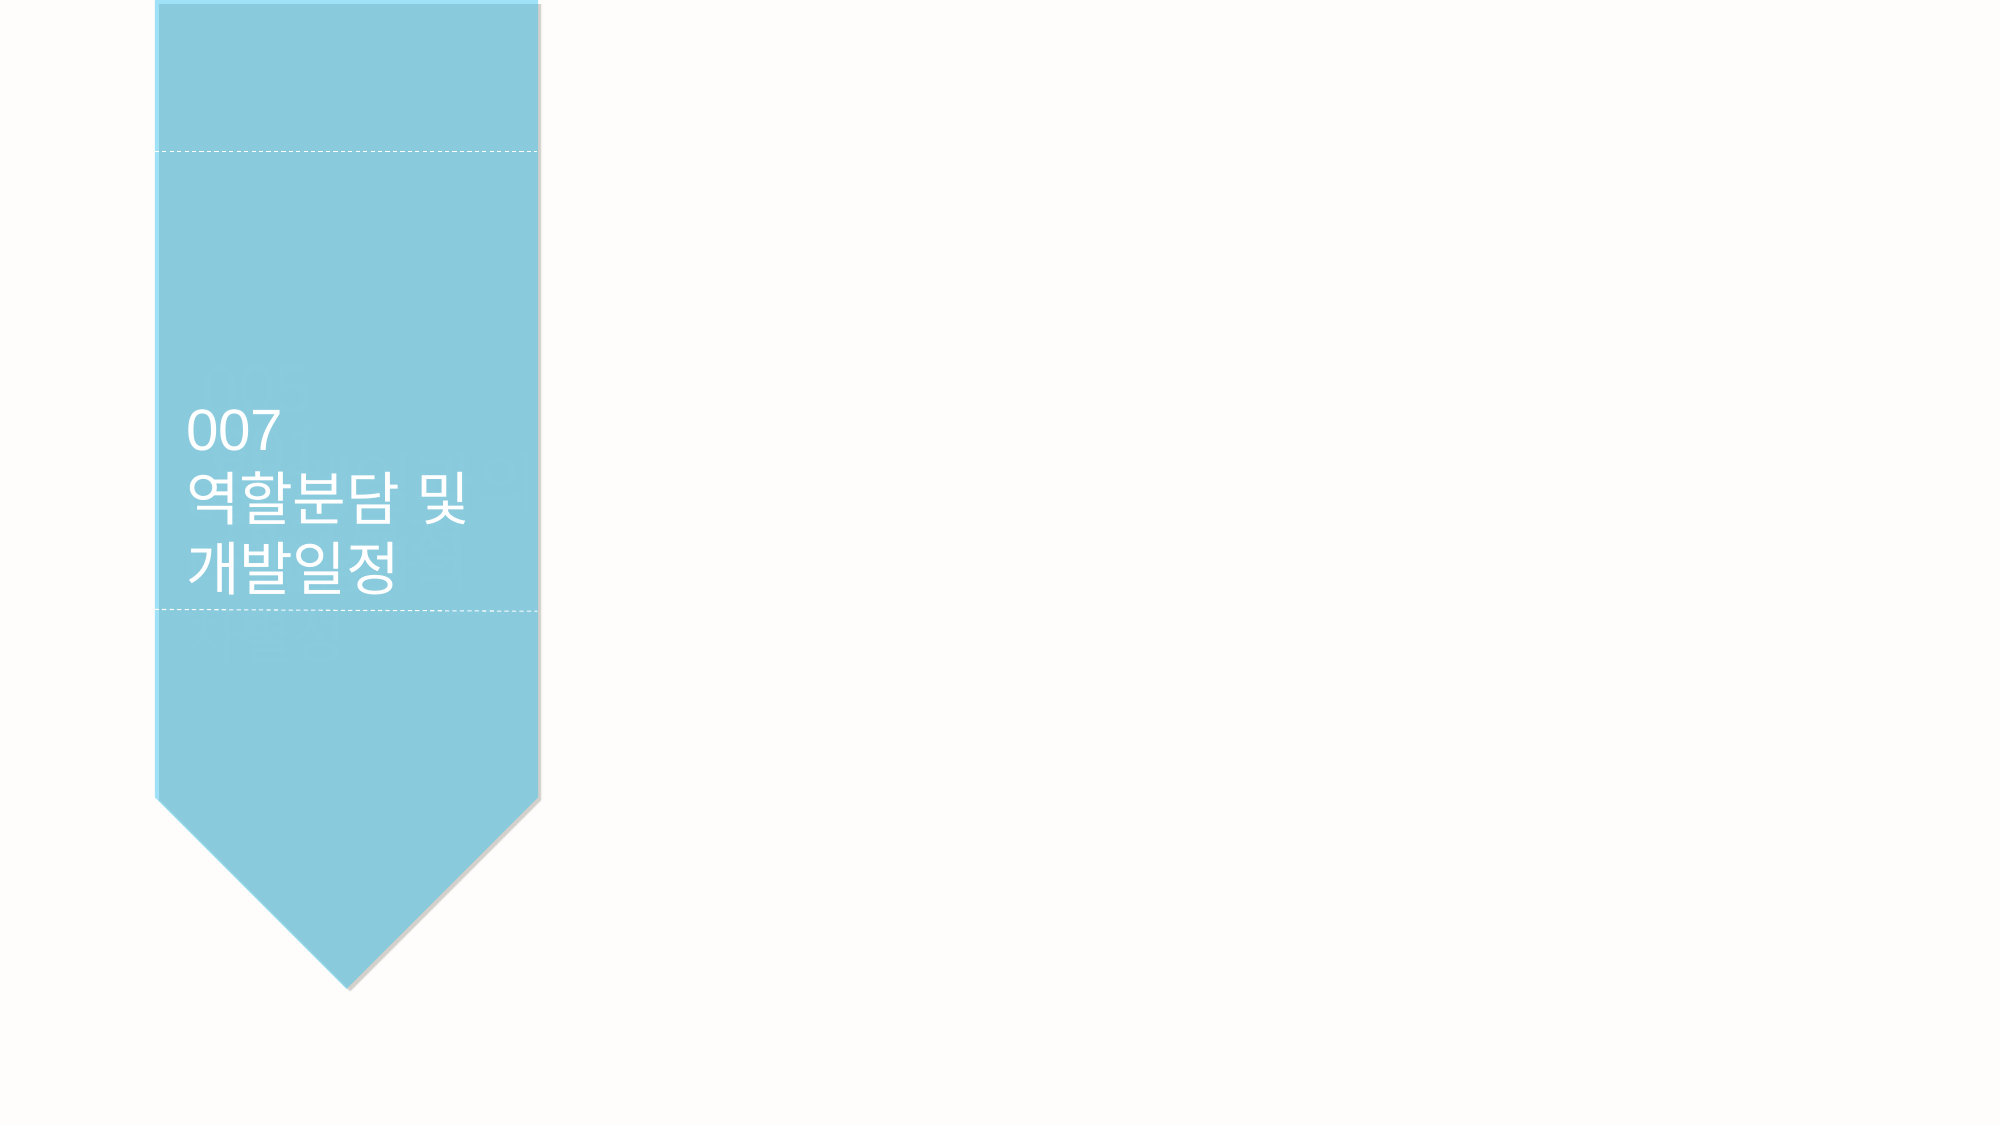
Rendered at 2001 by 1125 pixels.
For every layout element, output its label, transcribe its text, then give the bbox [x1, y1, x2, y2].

text_box 007 역할분담 및 개발일정 [171, 385, 485, 609]
text_box 타 게임과의 차별성 [543, 434, 554, 610]
text_box [153, 0, 540, 991]
